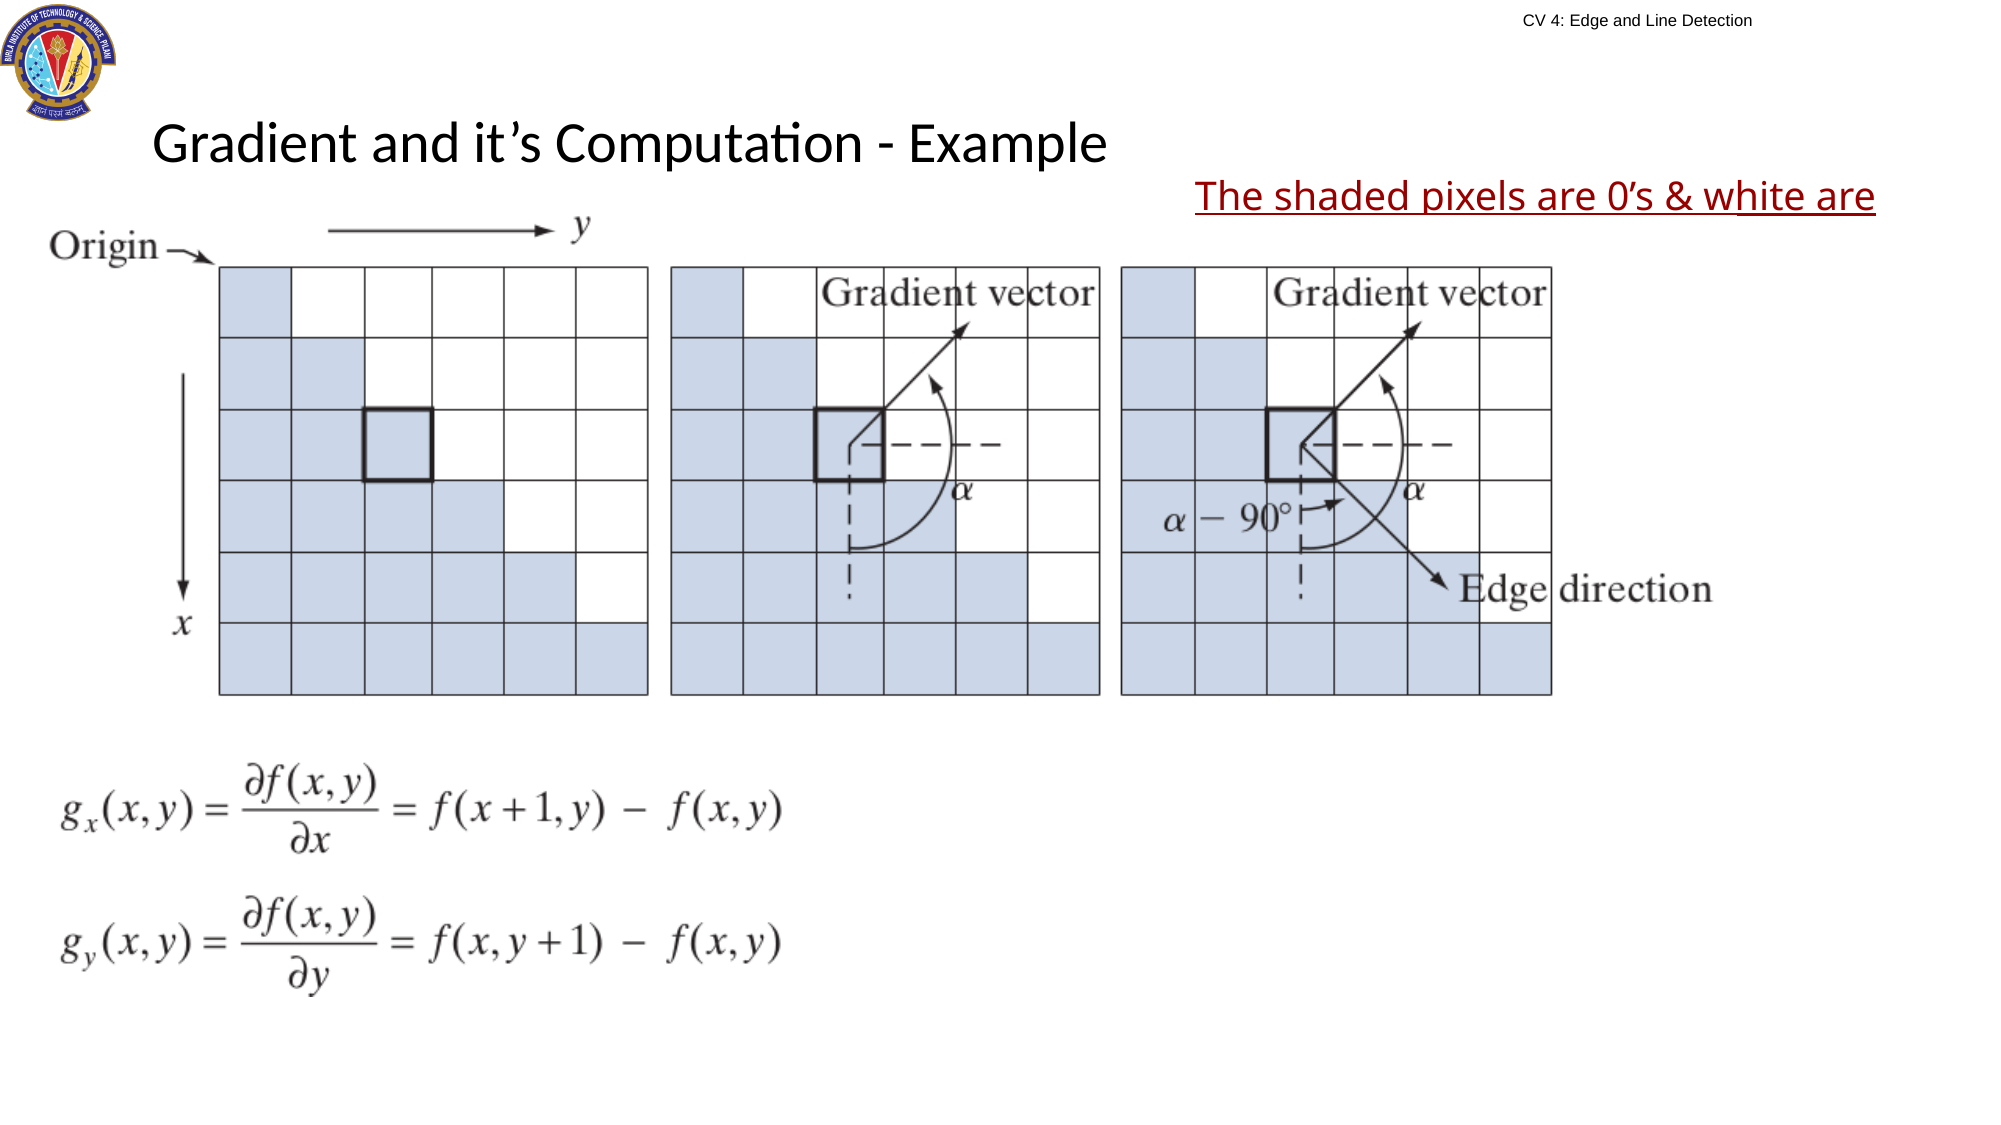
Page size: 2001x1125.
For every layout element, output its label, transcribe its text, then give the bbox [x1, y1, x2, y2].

picture [13, 727, 810, 881]
text_box The shaded pixels are 0’s & white are 2’s [1180, 155, 1919, 281]
picture [0, 4, 116, 121]
title Gradient and it’s Computation - Example [137, 59, 1811, 213]
picture [36, 215, 1738, 718]
picture [52, 891, 798, 997]
